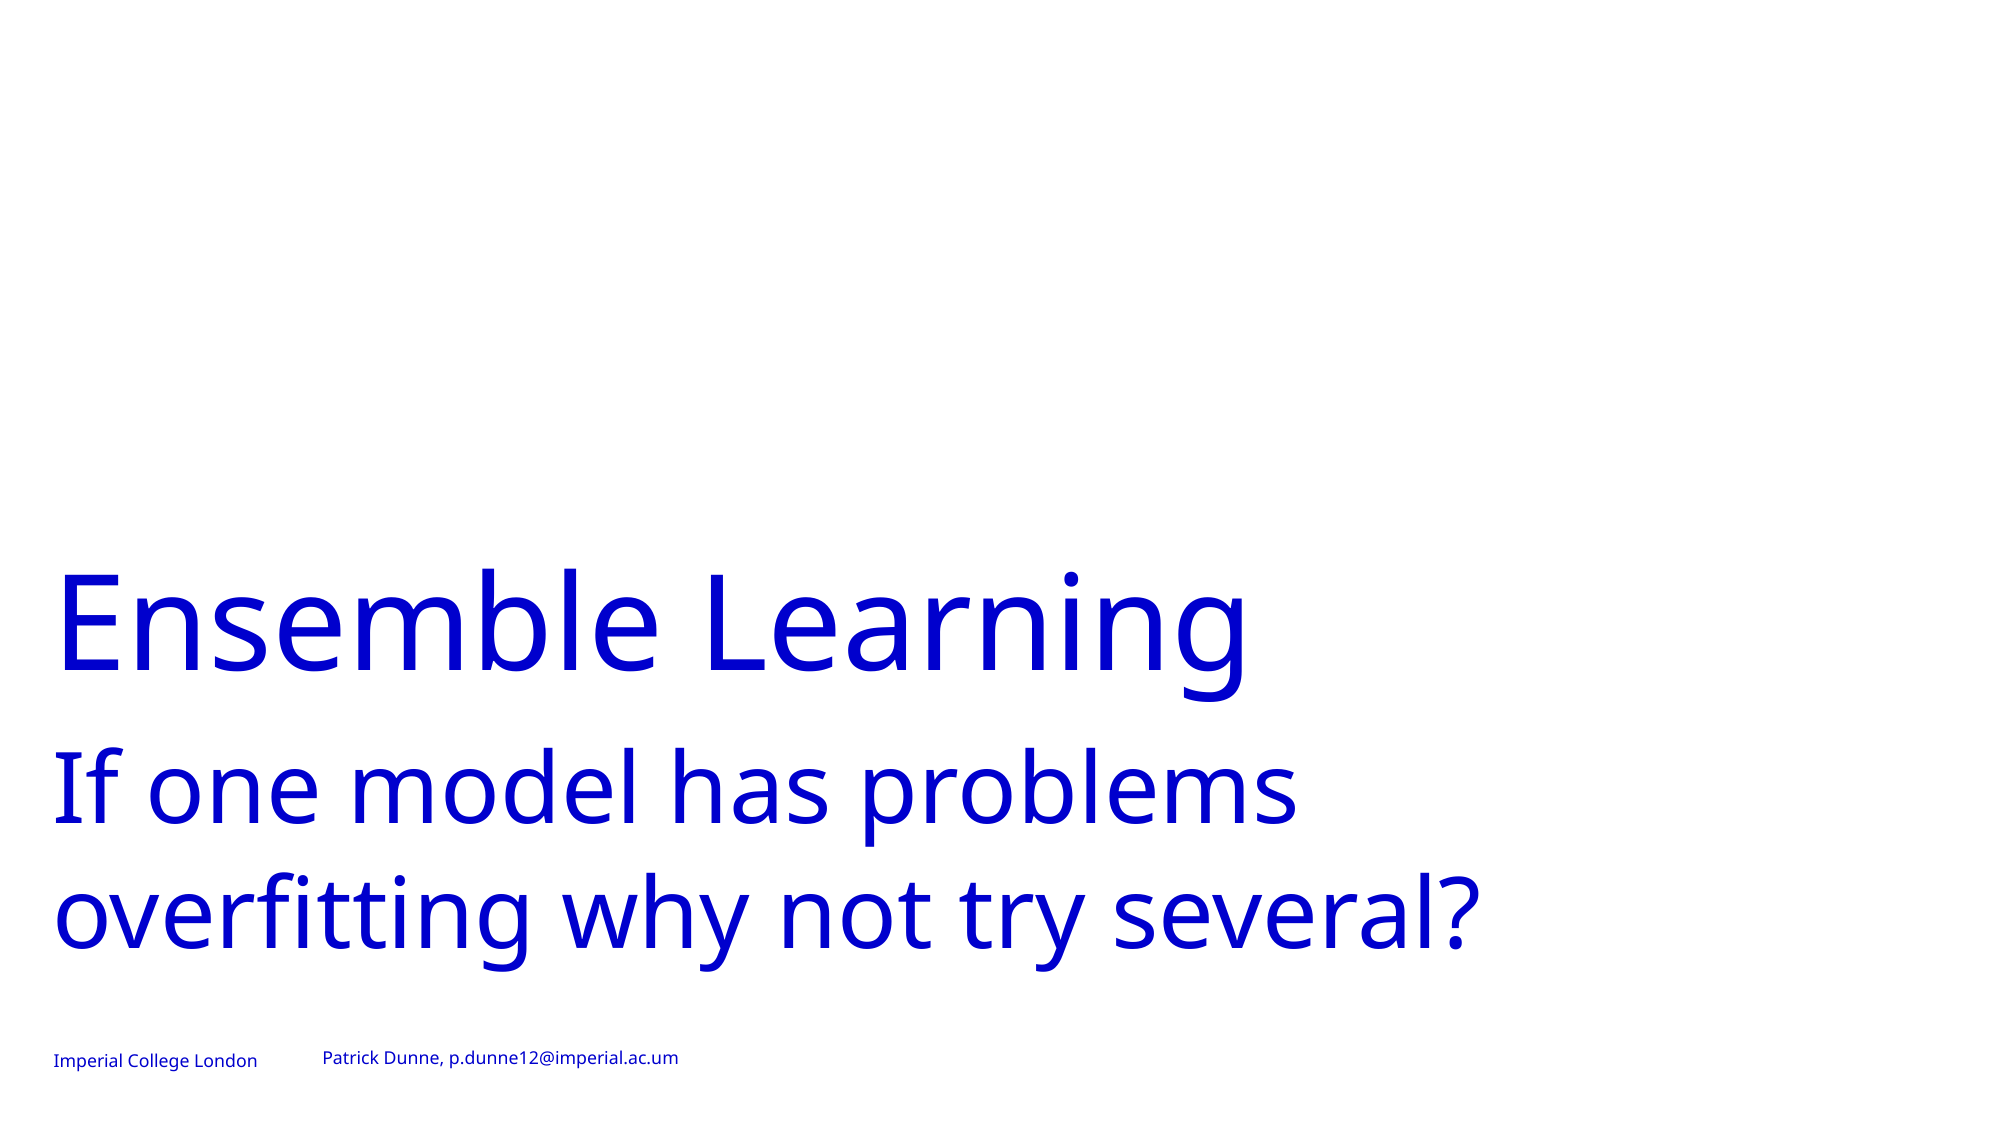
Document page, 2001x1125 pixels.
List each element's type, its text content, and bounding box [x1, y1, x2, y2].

footer Patrick Dunne, p.dunne12@imperial.ac.um [322, 1048, 884, 1072]
subtitle If one model has problems overfitting why not try several? [52, 718, 1552, 936]
title Ensemble Learning [52, 396, 1552, 700]
